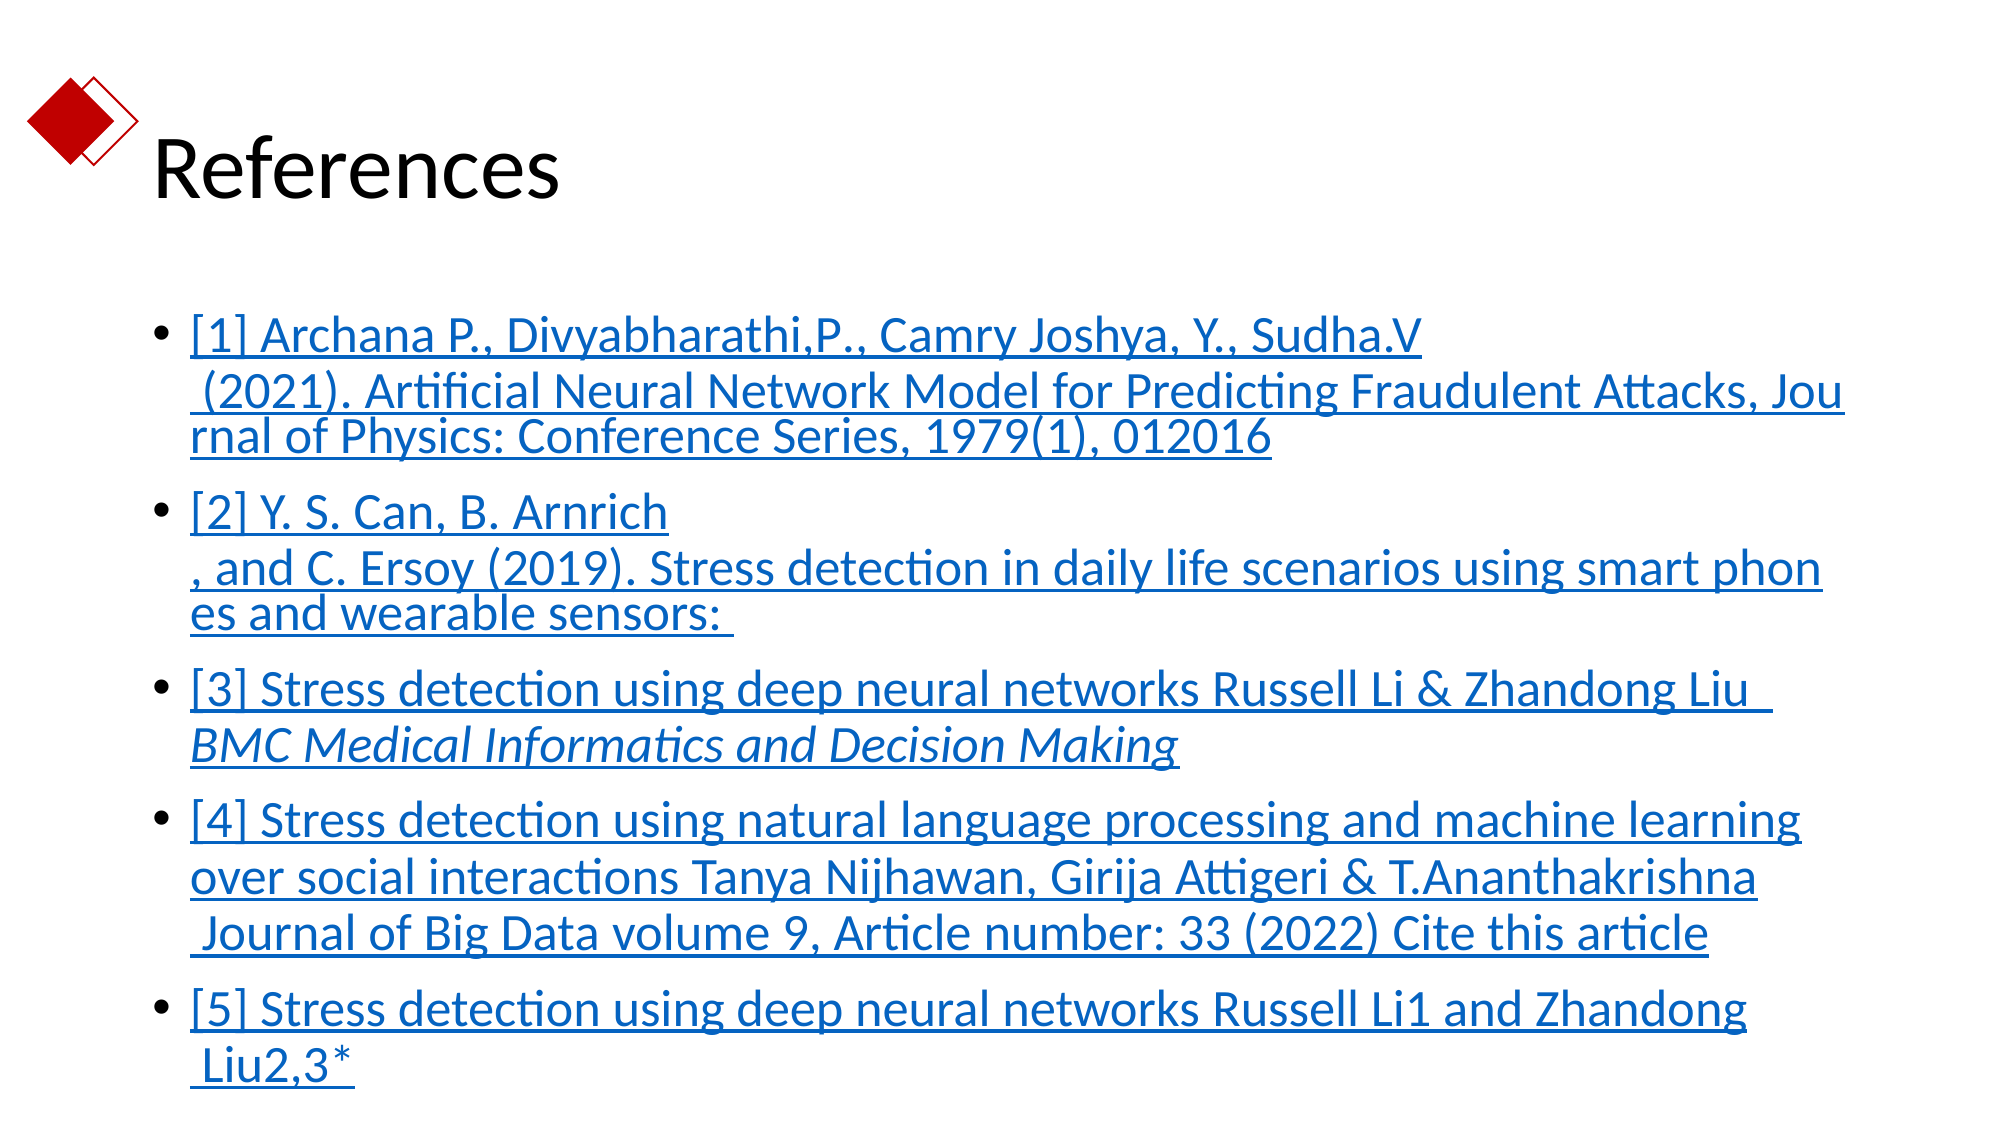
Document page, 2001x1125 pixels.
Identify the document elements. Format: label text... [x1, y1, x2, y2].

list [1] Archana P., Divyabharathi,P., Camry Joshya, Y., Sudha.V (2021). Artificial Neural Network Model for Predicting Fraudulent Attacks, Journal of Physics: Conference Series, 1979(1), 012016 [2] Y. S. Can, B. Arnrich, and C. Ersoy (2019). Stress detection in daily life scenarios using smart phones and wearable sensors: [3] Stress detection using deep neural networks Russell Li & Zhandong Liu BMC Medical Informatics and Decision Making [4] Stress detection using natural language processing and machine learning over social interactions Tanya Nijhawan, Girija Attigeri & T.Ananthakrishna Journal of Big Data volume 9, Article number: 33 (2022) Cite this article [5] Stress detection using deep neural networks Russell Li1 and Zhandong Liu2,3* [137, 299, 1863, 1014]
text_box [25, 76, 82, 167]
text_box [48, 76, 139, 167]
title References [137, 59, 1863, 278]
